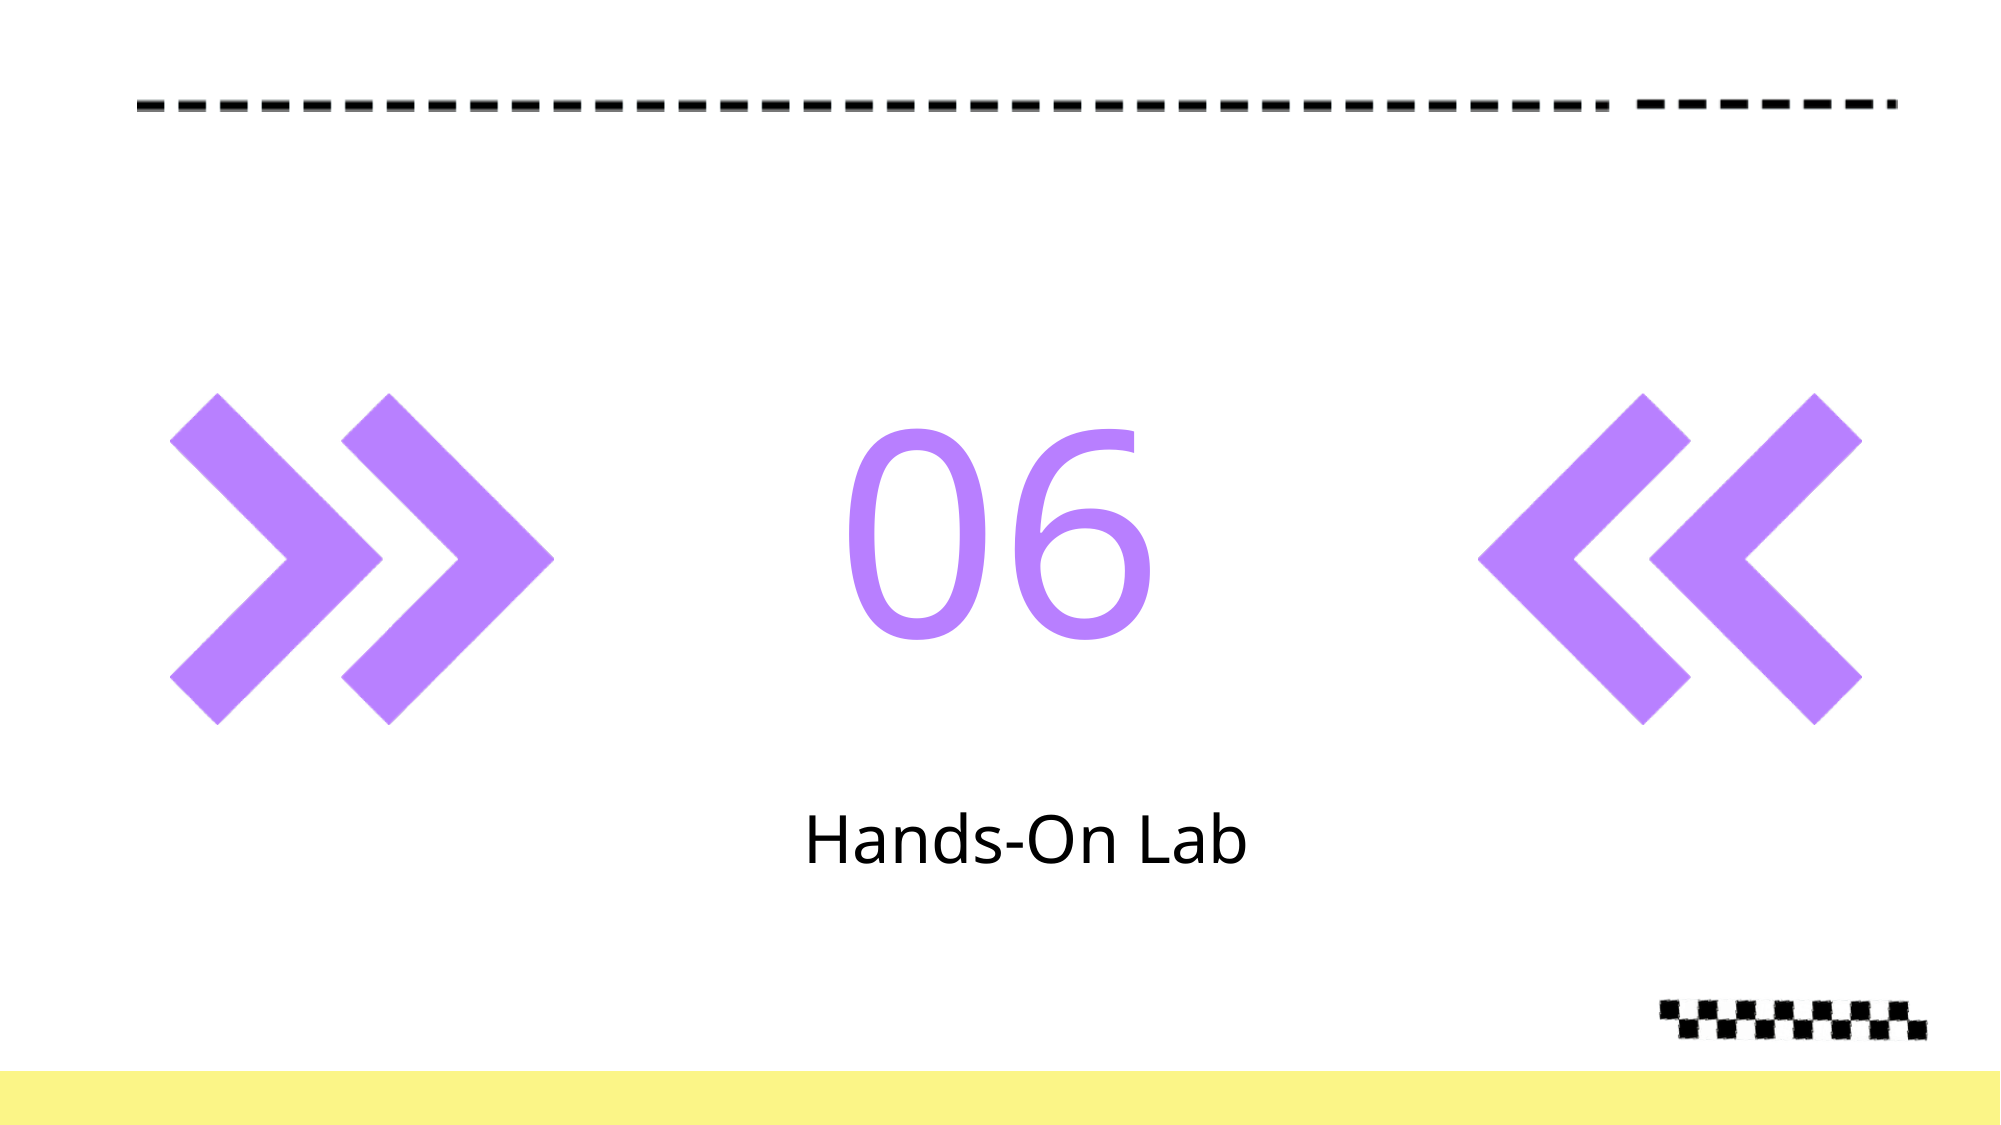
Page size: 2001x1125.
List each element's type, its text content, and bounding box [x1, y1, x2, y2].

picture [1477, 393, 1862, 725]
text_box 06 [764, 342, 1236, 703]
picture [137, 98, 1898, 112]
picture [0, 968, 2000, 1125]
picture [170, 393, 554, 725]
text_box Hands-On Lab [257, 796, 1796, 877]
